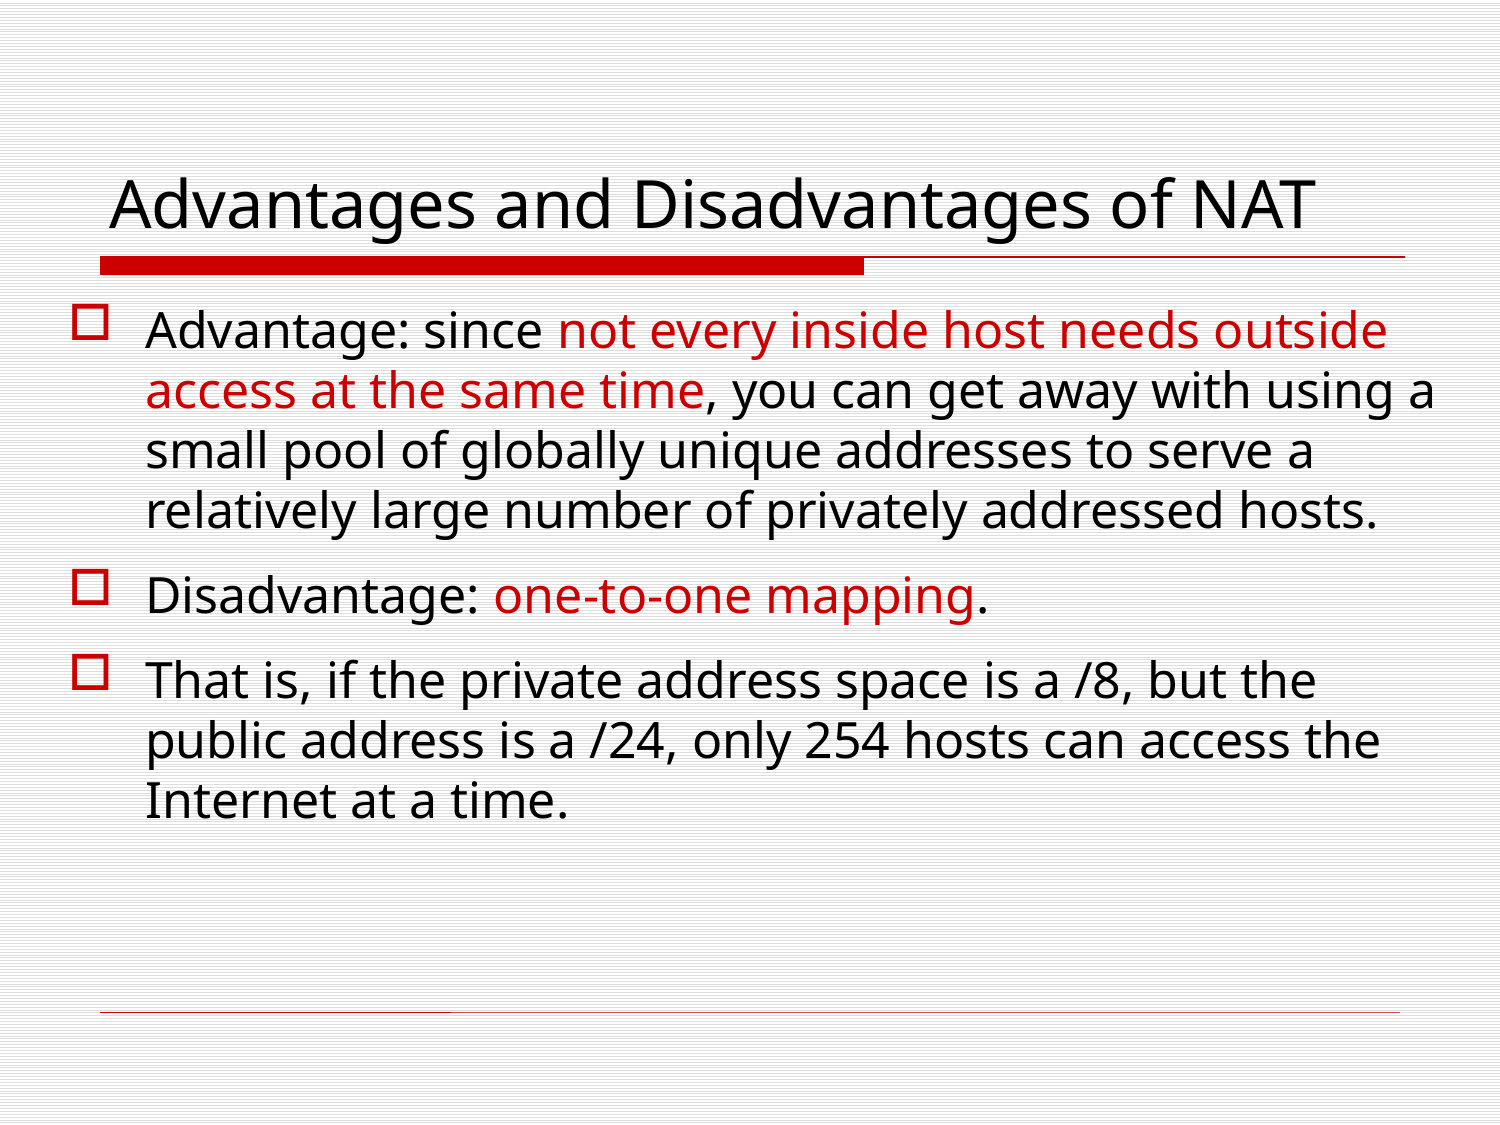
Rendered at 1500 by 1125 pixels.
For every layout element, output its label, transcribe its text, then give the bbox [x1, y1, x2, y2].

list Advantage: since not every inside host needs outside access at the same time, you can get away with using a small pool of globally unique addresses to serve a relatively large number of privately addressed hosts. Disadvantage: one-to-one mapping. That is, if the private address space is a /8, but the public address is a /24, only 254 hosts can access the Internet at a time. [53, 290, 1466, 1029]
title Advantages and Disadvantages of NAT [94, 50, 1459, 250]
